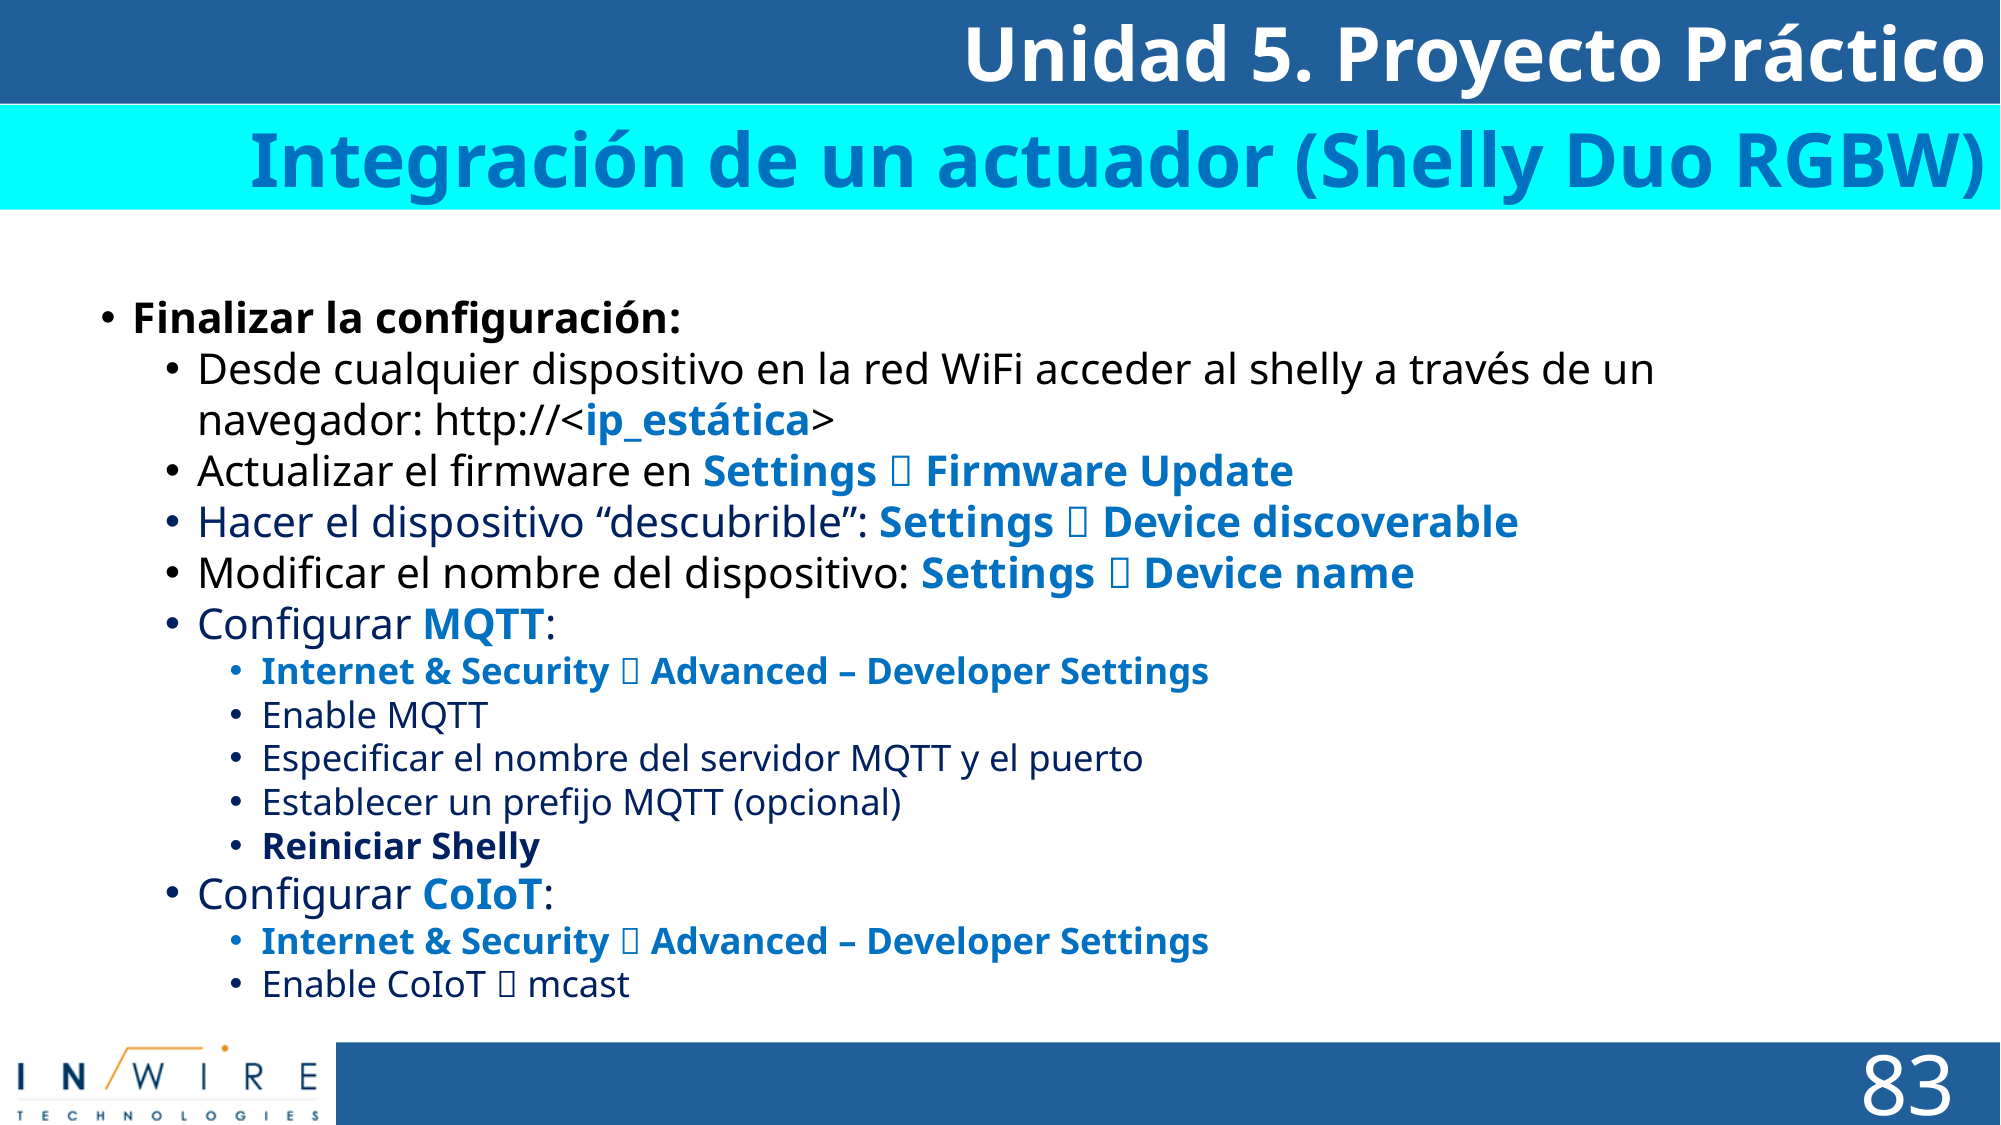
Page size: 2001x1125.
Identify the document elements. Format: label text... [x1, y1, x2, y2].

list Finalizar la configuración: Desde cualquier dispositivo en la red WiFi acceder al shelly a través de un navegador: http://<ip_estática> Actualizar el firmware en Settings  Firmware Update Hacer el dispositivo “descubrible”: Settings  Device discoverable Modificar el nombre del dispositivo: Settings  Device name Configurar MQTT: Internet & Security  Advanced – Developer Settings Enable MQTT Especificar el nombre del servidor MQTT y el puerto Establecer un prefijo MQTT (opcional) Reiniciar Shelly Configurar CoIoT: Internet & Security  Advanced – Developer Settings Enable CoIoT  mcast [85, 251, 1863, 1014]
text_box Integración de un actuador (Shelly Duo RGBW) [0, 104, 2000, 210]
picture [0, 1037, 336, 1125]
text_box Unidad 5. Proyecto Práctico [0, 0, 2000, 104]
